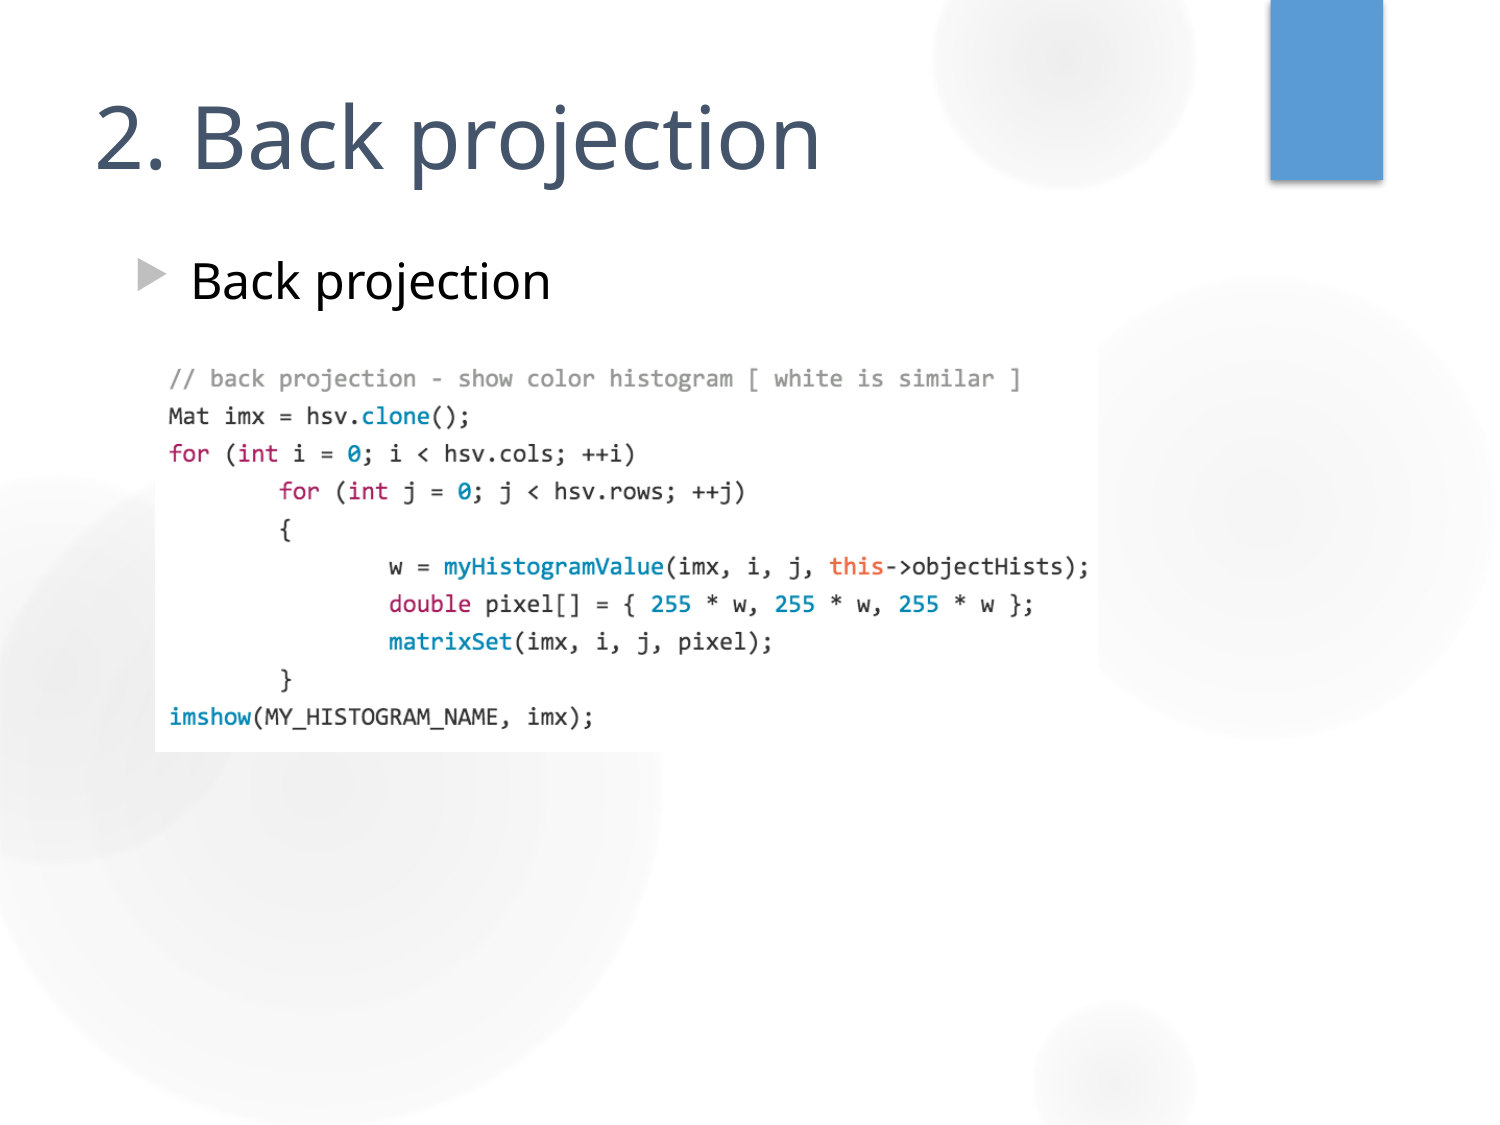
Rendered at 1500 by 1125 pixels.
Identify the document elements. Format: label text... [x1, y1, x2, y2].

title 2. Back projection [79, 74, 1237, 304]
picture [155, 349, 1098, 753]
list Back projection [119, 242, 1401, 328]
